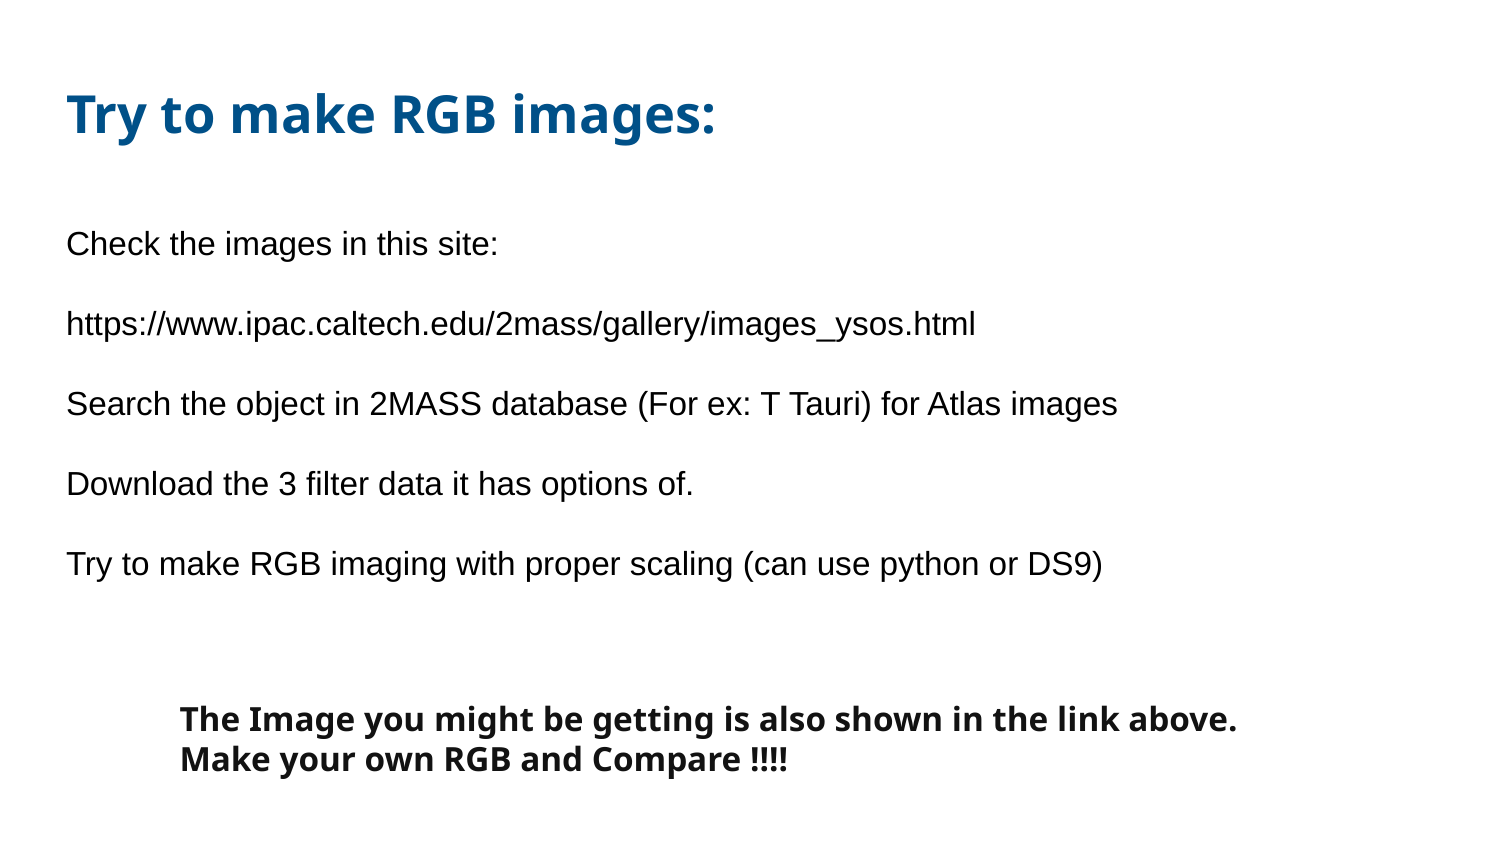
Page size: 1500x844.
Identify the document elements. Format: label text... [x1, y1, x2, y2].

text_box Check the images in this site: https://www.ipac.caltech.edu/2mass/gallery/images_ysos.html Search the object in 2MASS database (For ex: T Tauri) for Atlas images Download the 3 filter data it has options of. Try to make RGB imaging with proper scaling (can use python or DS9) [51, 207, 1310, 597]
title Try to make RGB images: [50, 72, 1450, 168]
text_box The Image you might be getting is also shown in the link above. Make your own RGB and Compare !!!! [164, 682, 1282, 793]
